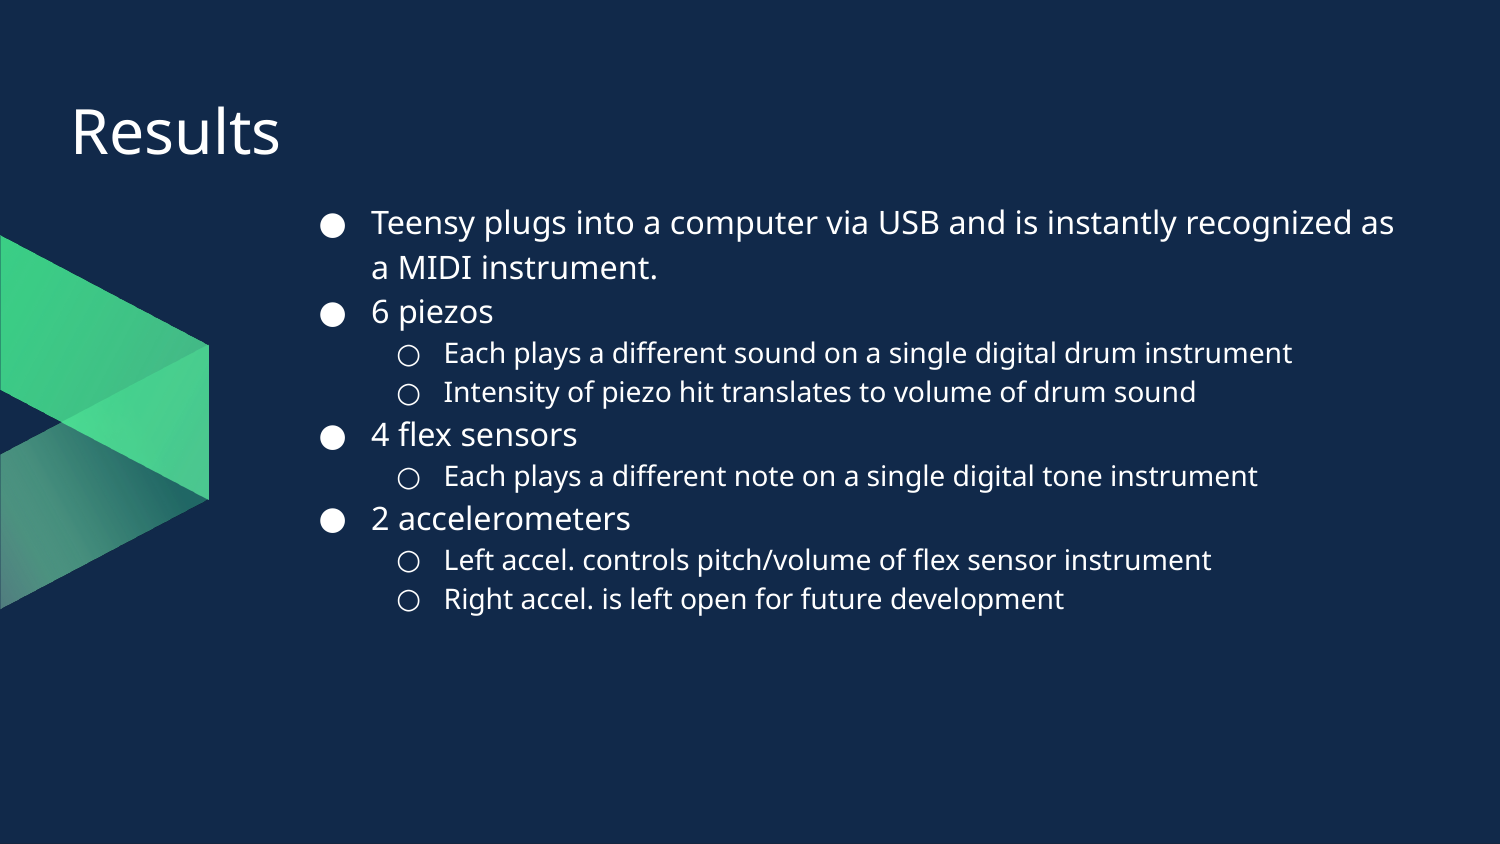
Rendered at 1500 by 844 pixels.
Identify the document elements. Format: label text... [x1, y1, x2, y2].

list Teensy plugs into a computer via USB and is instantly recognized as a MIDI instrument. 6 piezos Each plays a different sound on a single digital drum instrument Intensity of piezo hit translates to volume of drum sound 4 flex sensors Each plays a different note on a single digital tone instrument 2 accelerometers Left accel. controls pitch/volume of flex sensor instrument Right accel. is left open for future development [283, 182, 1423, 632]
picture [0, 165, 209, 679]
title Results [55, 61, 461, 182]
